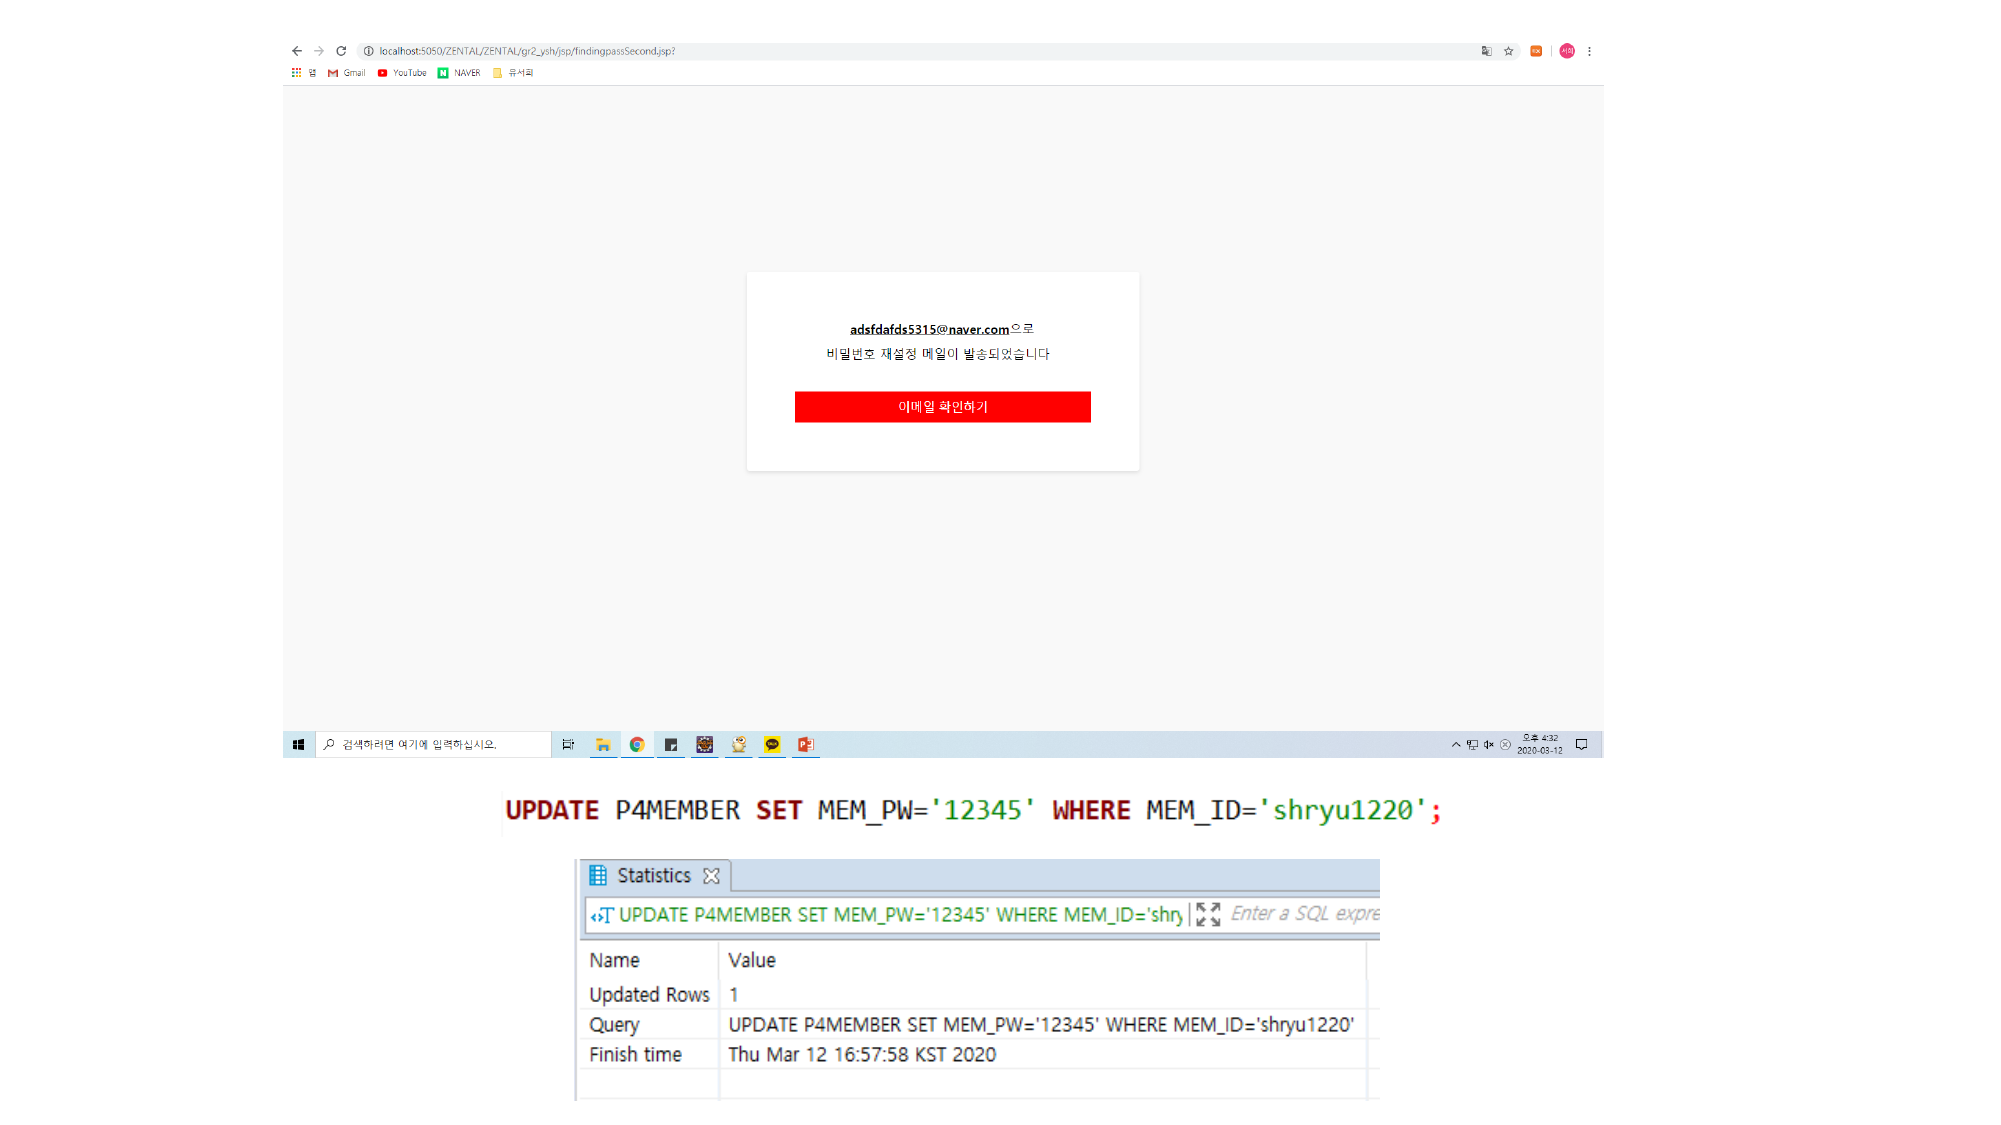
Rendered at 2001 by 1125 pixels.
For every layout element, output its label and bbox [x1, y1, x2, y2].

picture [574, 859, 1380, 1101]
picture [500, 791, 1454, 837]
picture [283, 43, 1604, 759]
